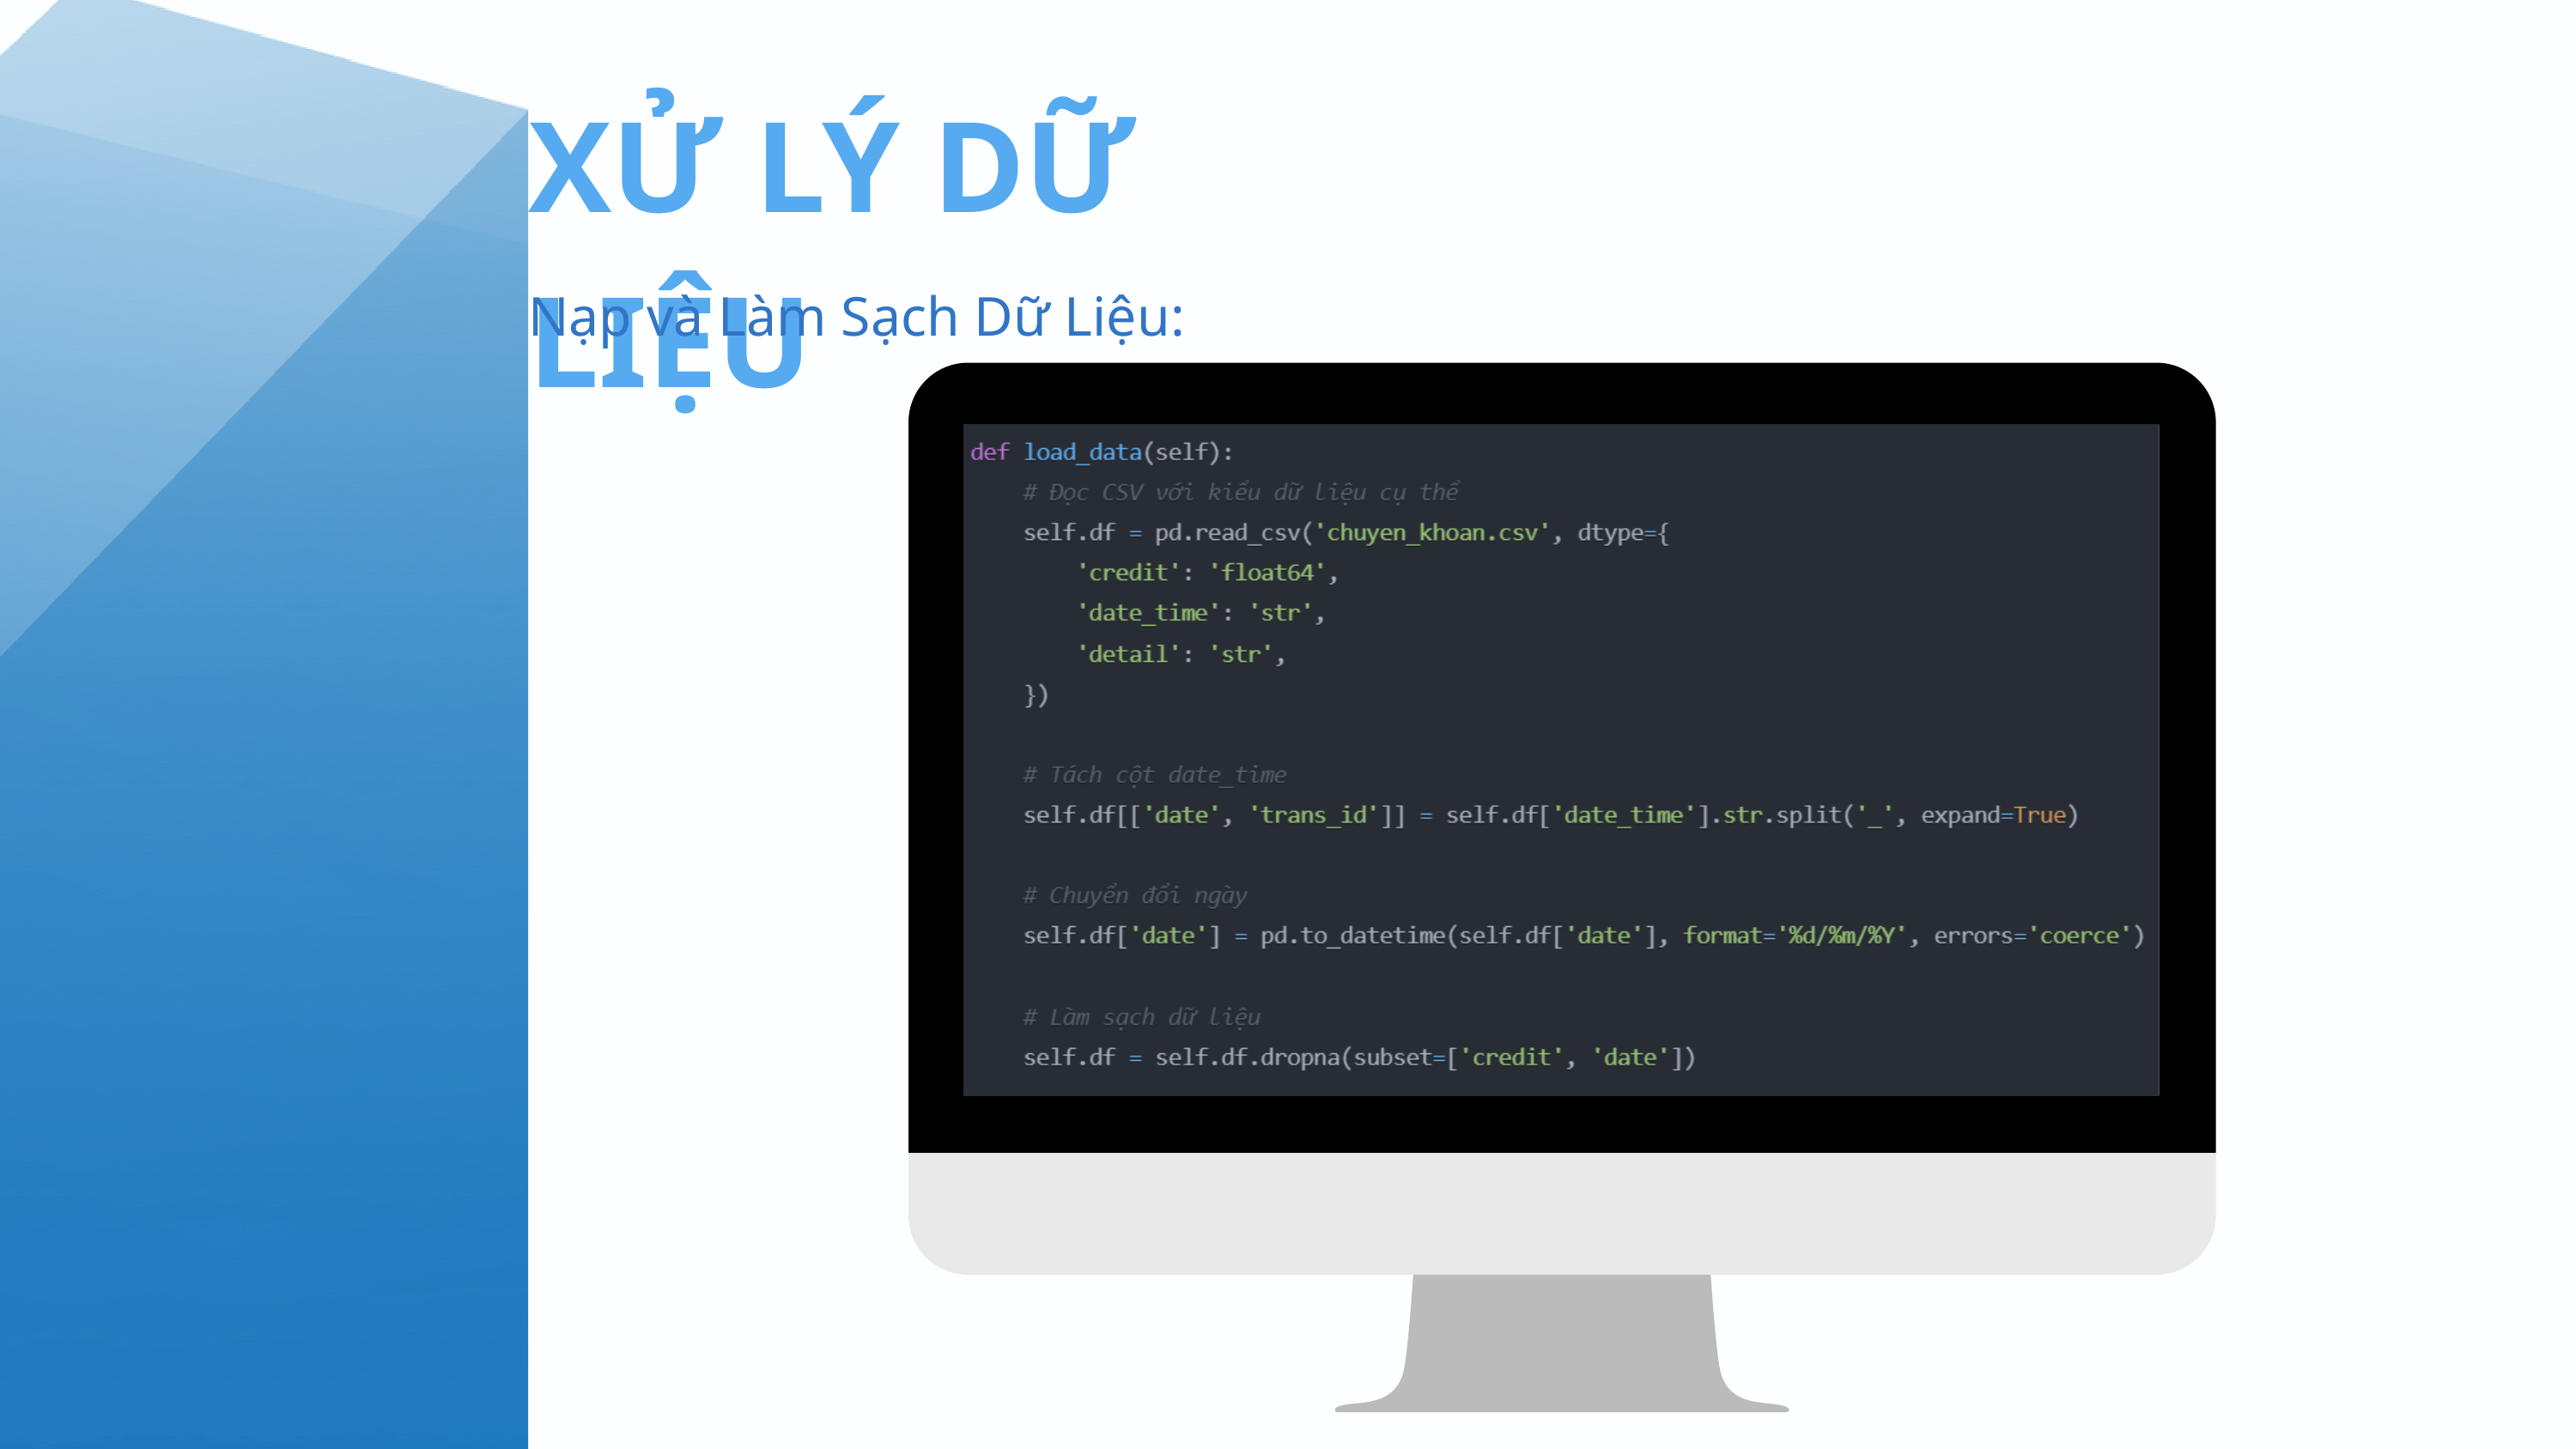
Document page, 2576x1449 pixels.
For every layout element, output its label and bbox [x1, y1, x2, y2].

text_box [527, 76, 1390, 342]
text_box [0, 0, 529, 1449]
text_box [908, 362, 2216, 1413]
